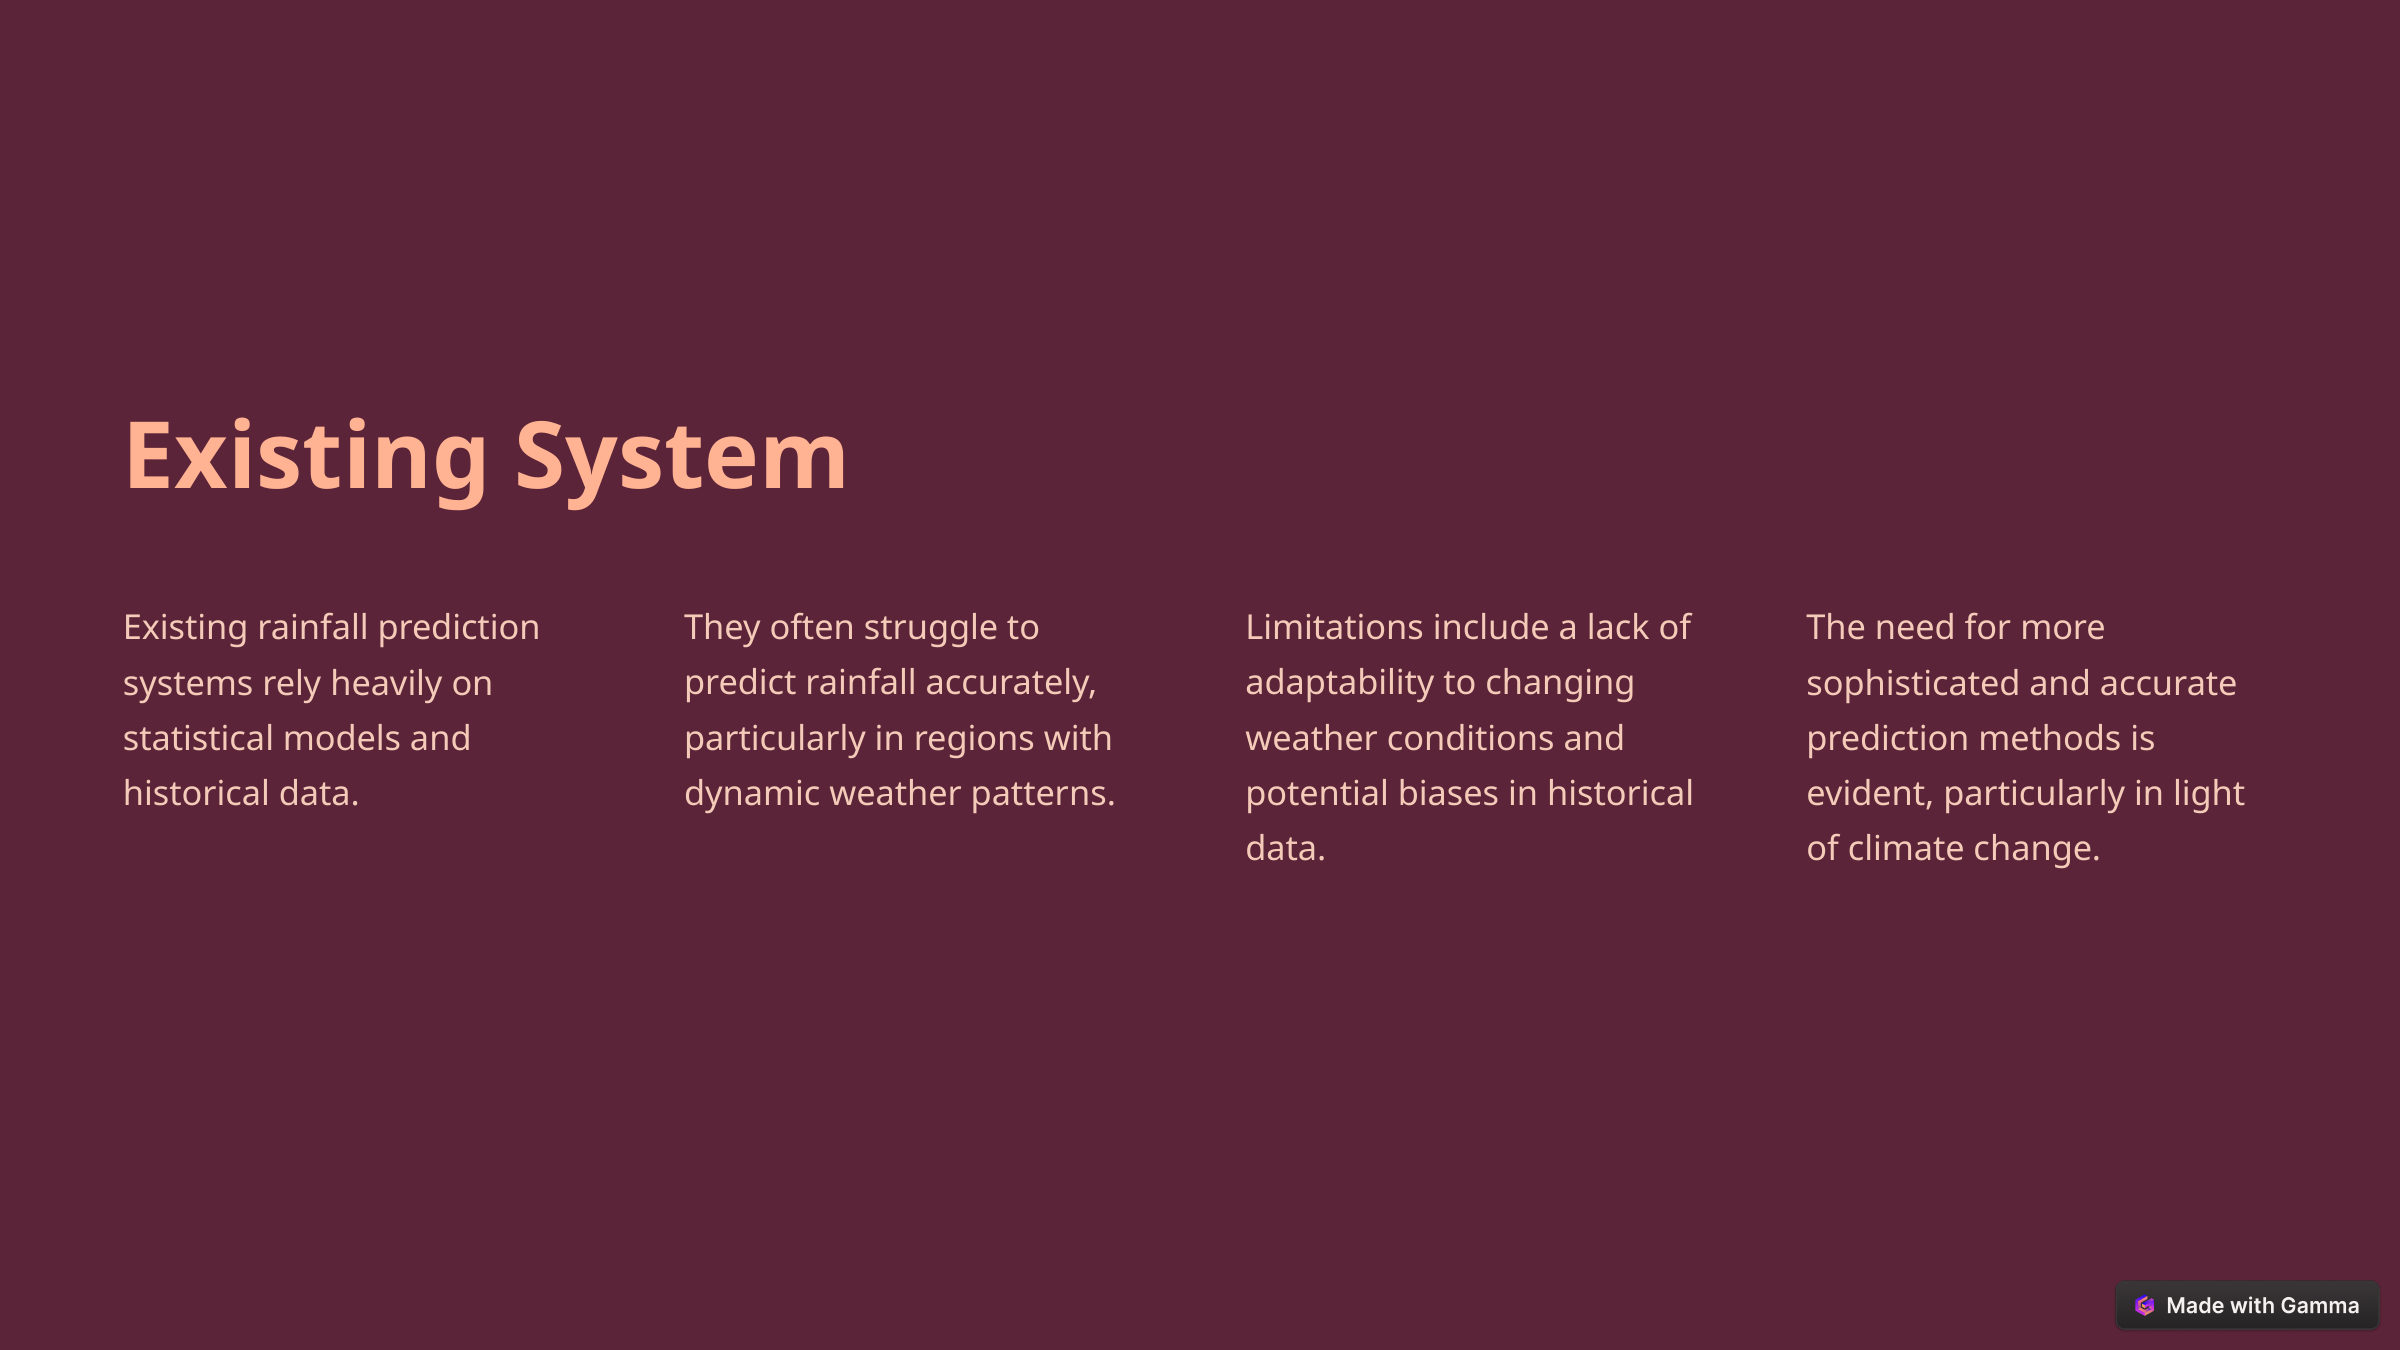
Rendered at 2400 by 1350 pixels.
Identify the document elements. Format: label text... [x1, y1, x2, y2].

text_box The need for more sophisticated and accurate prediction methods is evident, particularly in light of climate change. [1806, 591, 2281, 929]
text_box Existing rainfall prediction systems rely heavily on statistical models and historical data. [122, 591, 598, 816]
text_box They often struggle to predict rainfall accurately, particularly in regions with dynamic weather patterns. [684, 591, 1159, 873]
picture [2106, 1271, 2389, 1339]
text_box Limitations include a lack of adaptability to changing weather conditions and potential biases in historical data. [1245, 591, 1720, 873]
text_box Existing System [122, 389, 1060, 507]
